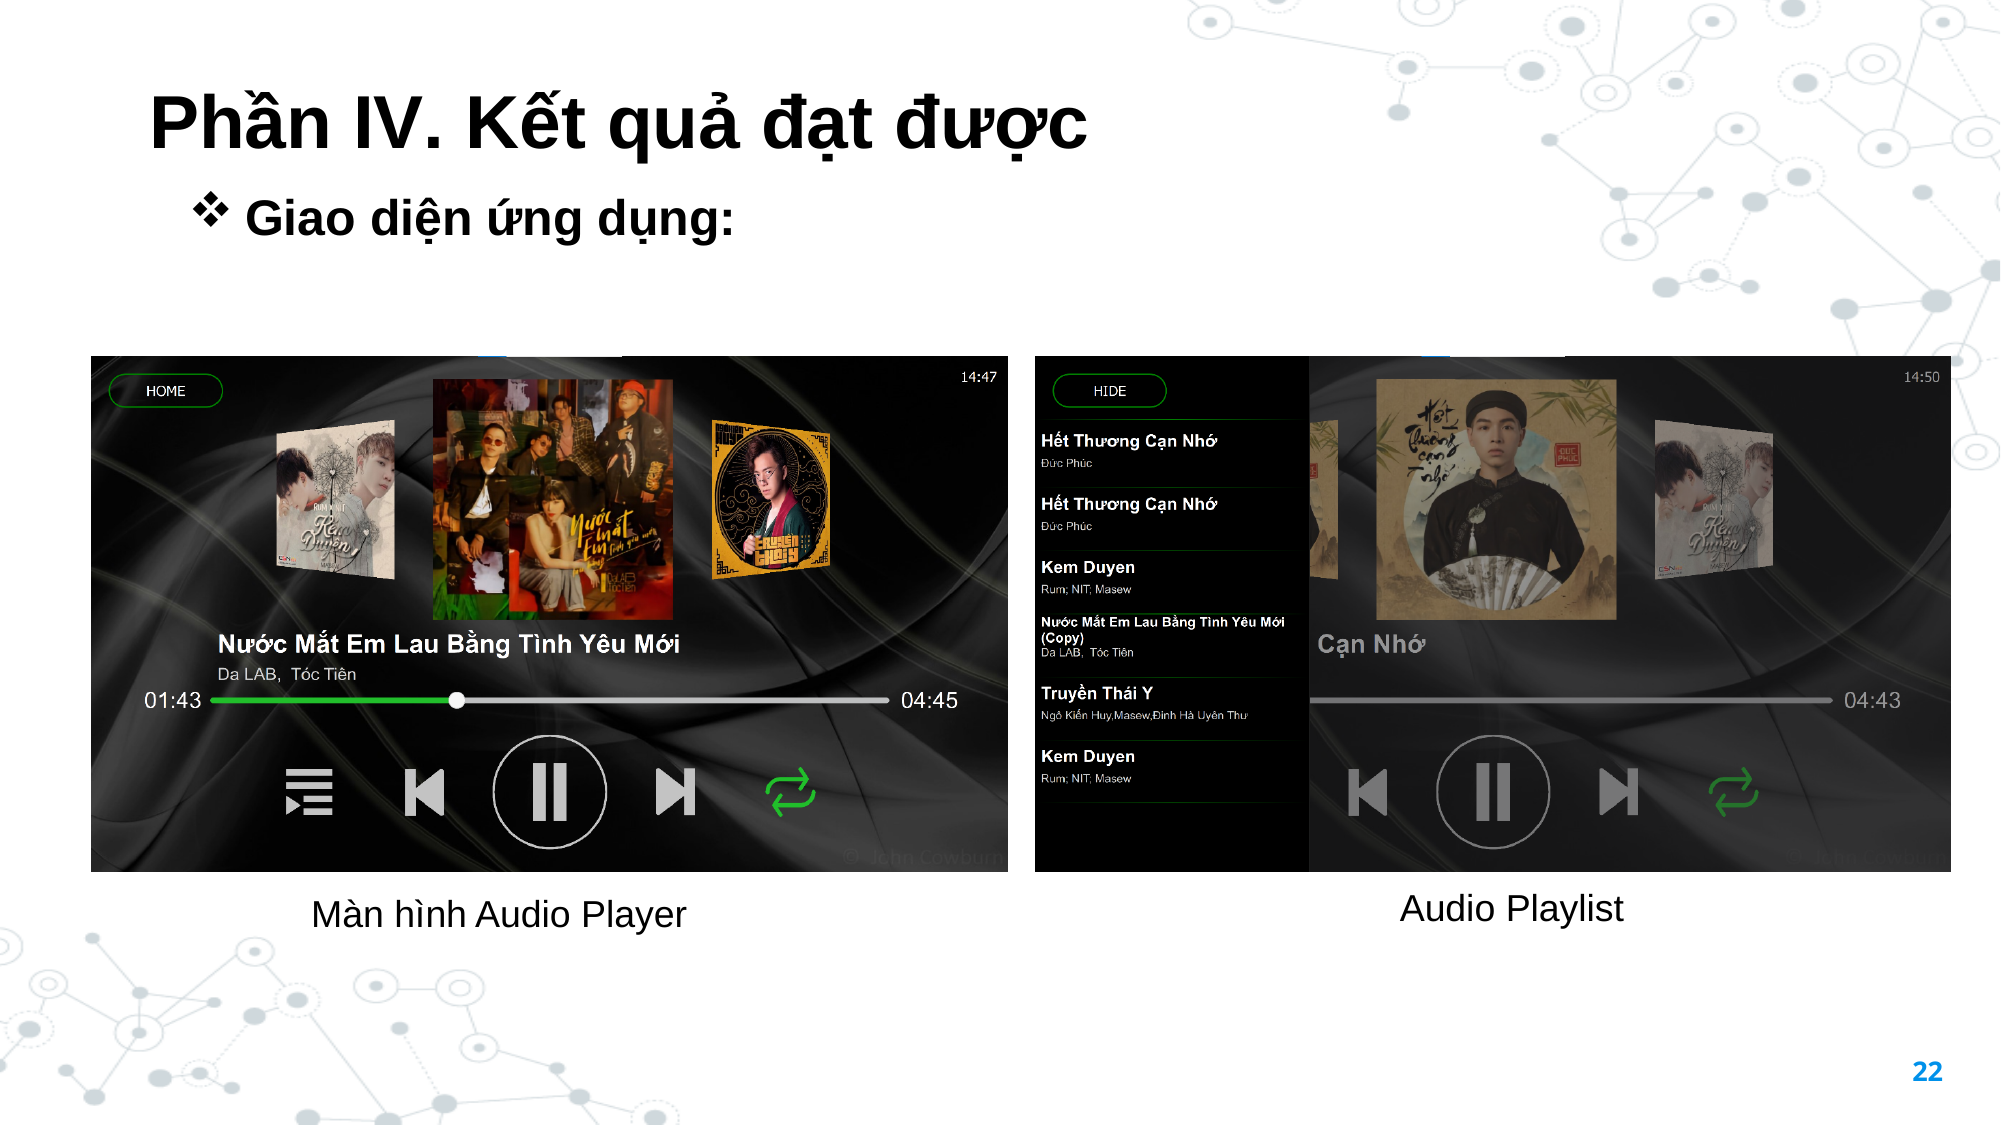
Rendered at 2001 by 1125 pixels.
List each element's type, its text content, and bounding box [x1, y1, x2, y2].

slide_number 22 [1838, 1038, 1959, 1125]
text_box Phần IV. Kết quả đạt được [134, 66, 1252, 172]
text_box Giao diện ứng dụng: [173, 177, 1208, 253]
text_box Màn hình Audio Player [26, 882, 972, 942]
picture [0, 0, 2001, 1125]
text_box Audio Playlist [1039, 877, 1985, 937]
